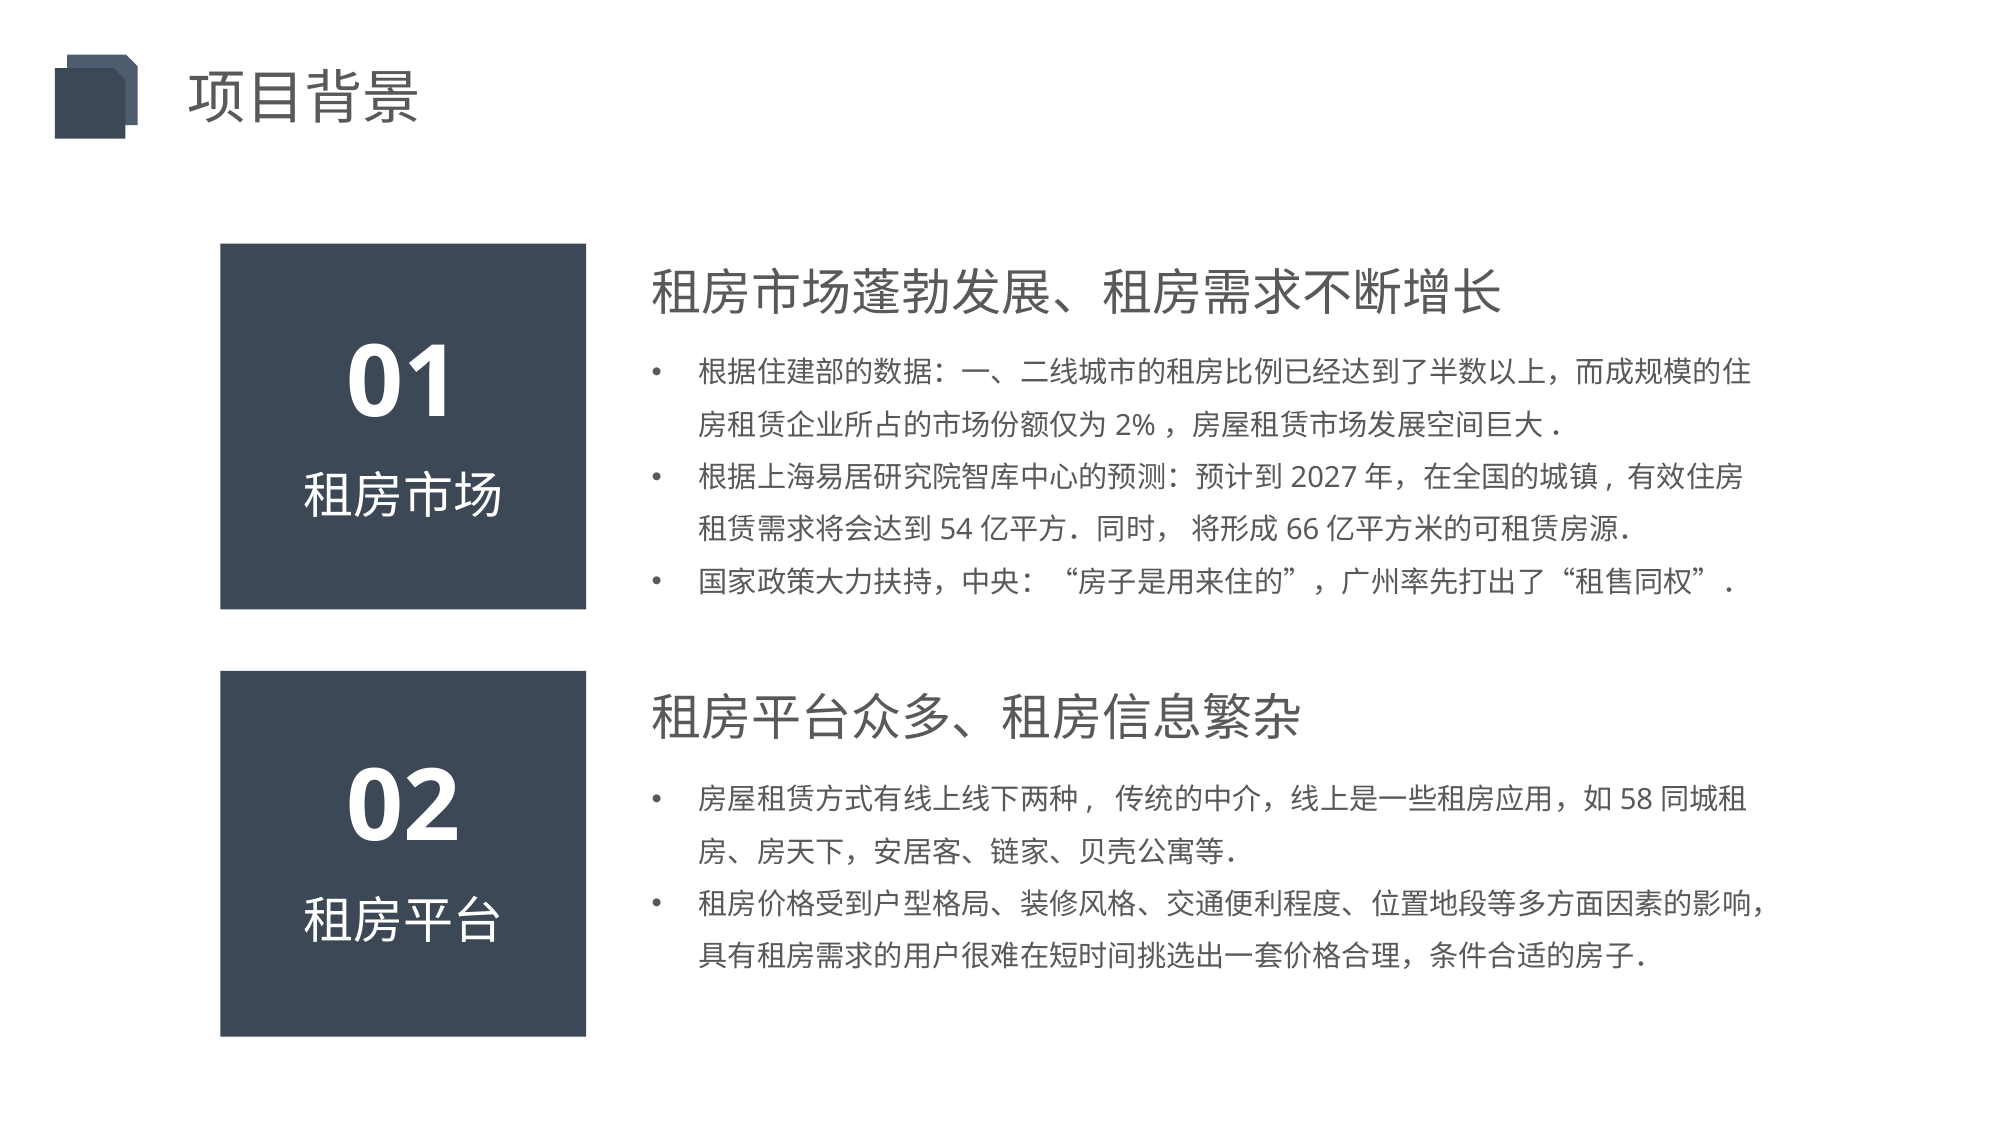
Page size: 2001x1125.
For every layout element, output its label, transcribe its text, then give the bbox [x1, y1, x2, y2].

text_box [219, 670, 587, 1038]
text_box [281, 308, 526, 522]
text_box 租房市场蓬勃发展、租房需求不断增长 [636, 222, 1565, 328]
text_box 项目背景 [172, 40, 996, 150]
text_box 租房平台众多、租房信息繁杂 [636, 647, 1565, 753]
text_box [219, 243, 587, 610]
text_box 根据住建部的数据：一、二线城市的租房比例已经达到了半数以上，而成规模的住房租赁企业所占的市场份额仅为2%，房屋租赁市场发展空间巨大 ． 根据上海易居研究院智库中心的预测：预计到2027年，在全国的城镇, 有效住房租赁需求将会达到54亿平方．同时， 将形成66亿平方米的可租赁房源． 国家政策大力扶持，中央：“房子是用来住的”，广州率先打出了“租售同权”． [636, 328, 1780, 606]
text_box [53, 67, 127, 140]
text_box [281, 733, 526, 947]
text_box [66, 53, 139, 127]
text_box 房屋租赁方式有线上线下两种, 传统的中介，线上是一些租房应用，如58同城租房、房天下，安居客、链家、贝壳公寓等． 租房价格受到户型格局、装修风格、交通便利程度、位置地段等多方面因素的影响，具有租房需求的用户很难在短时间挑选出一套价格合理，条件合适的房子． [636, 755, 1780, 981]
